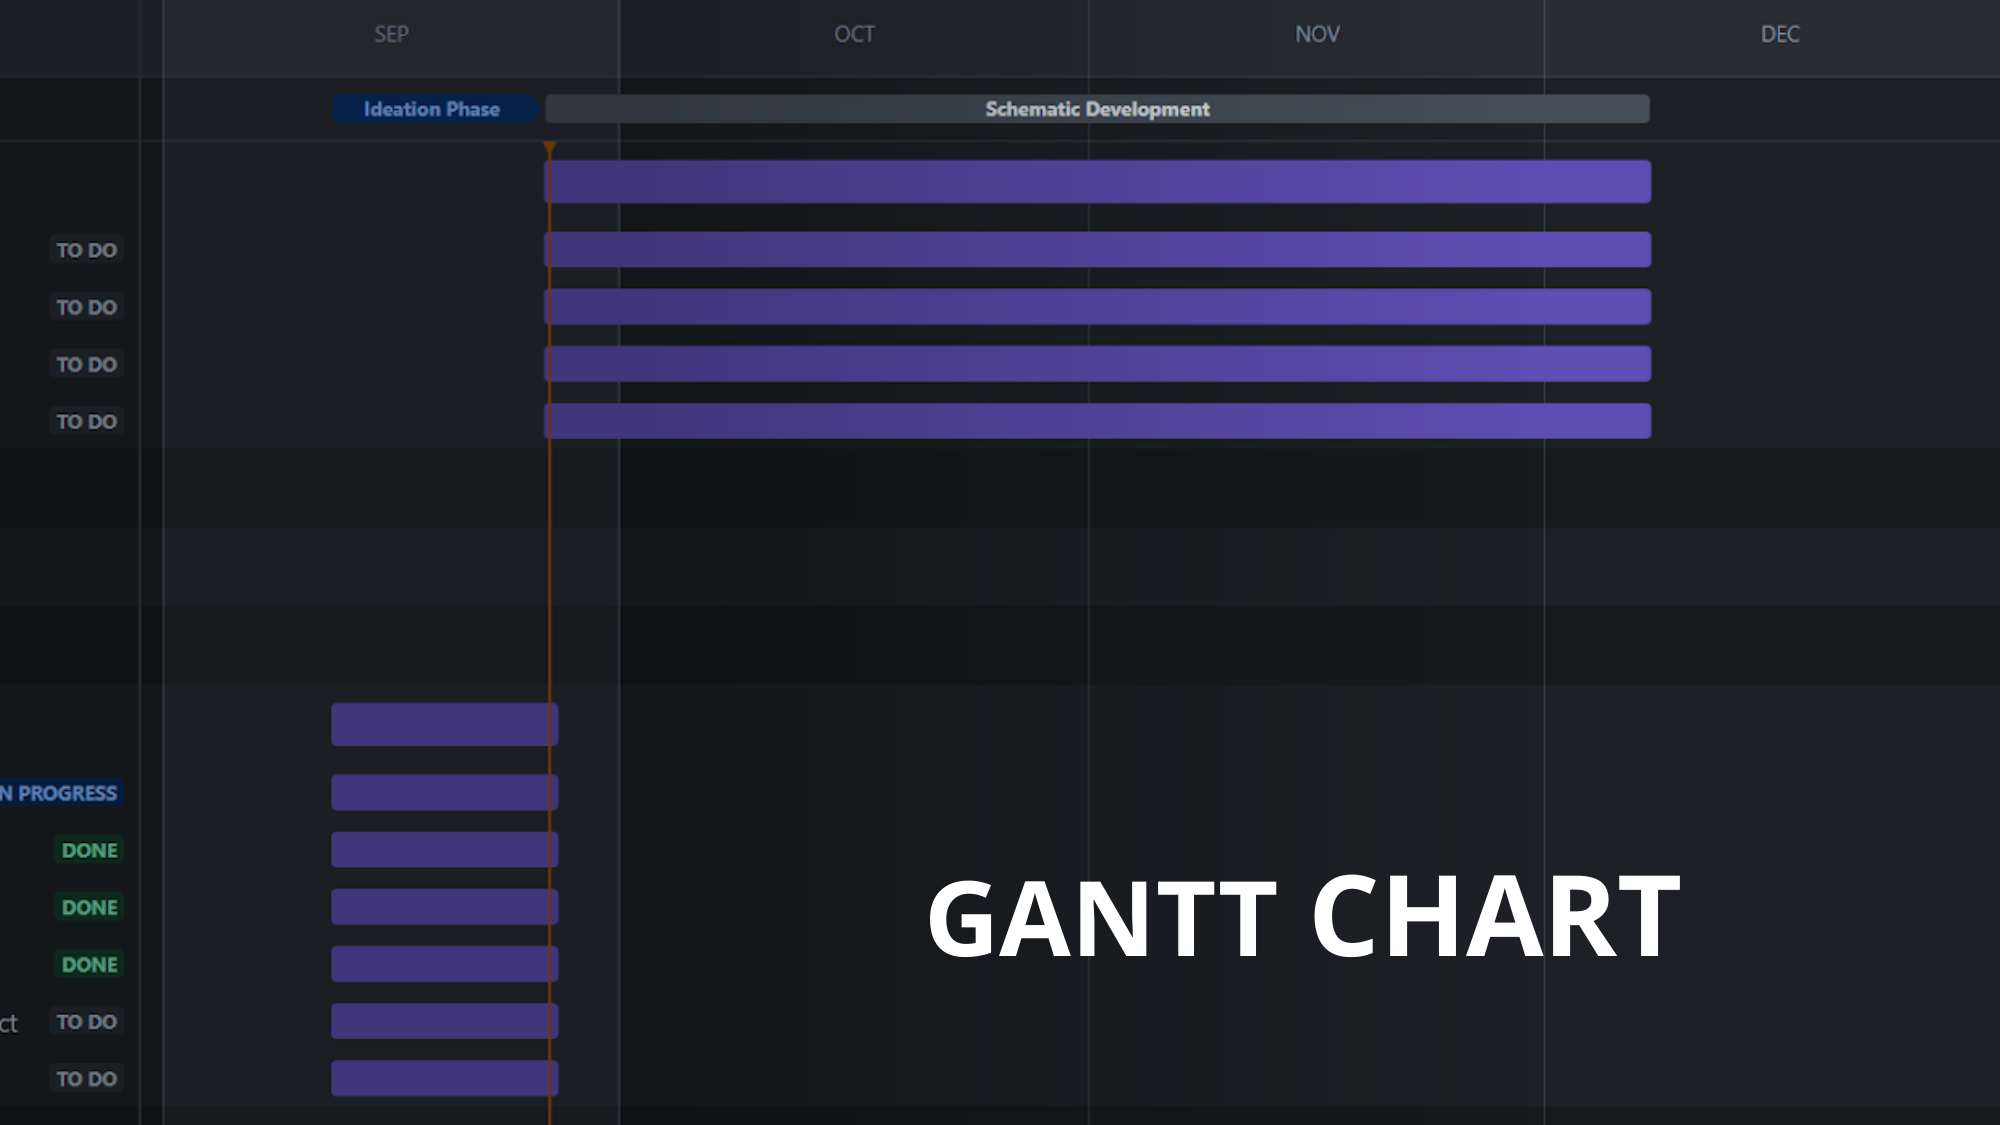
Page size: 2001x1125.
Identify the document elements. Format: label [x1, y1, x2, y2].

list [0, 0, 2000, 1125]
